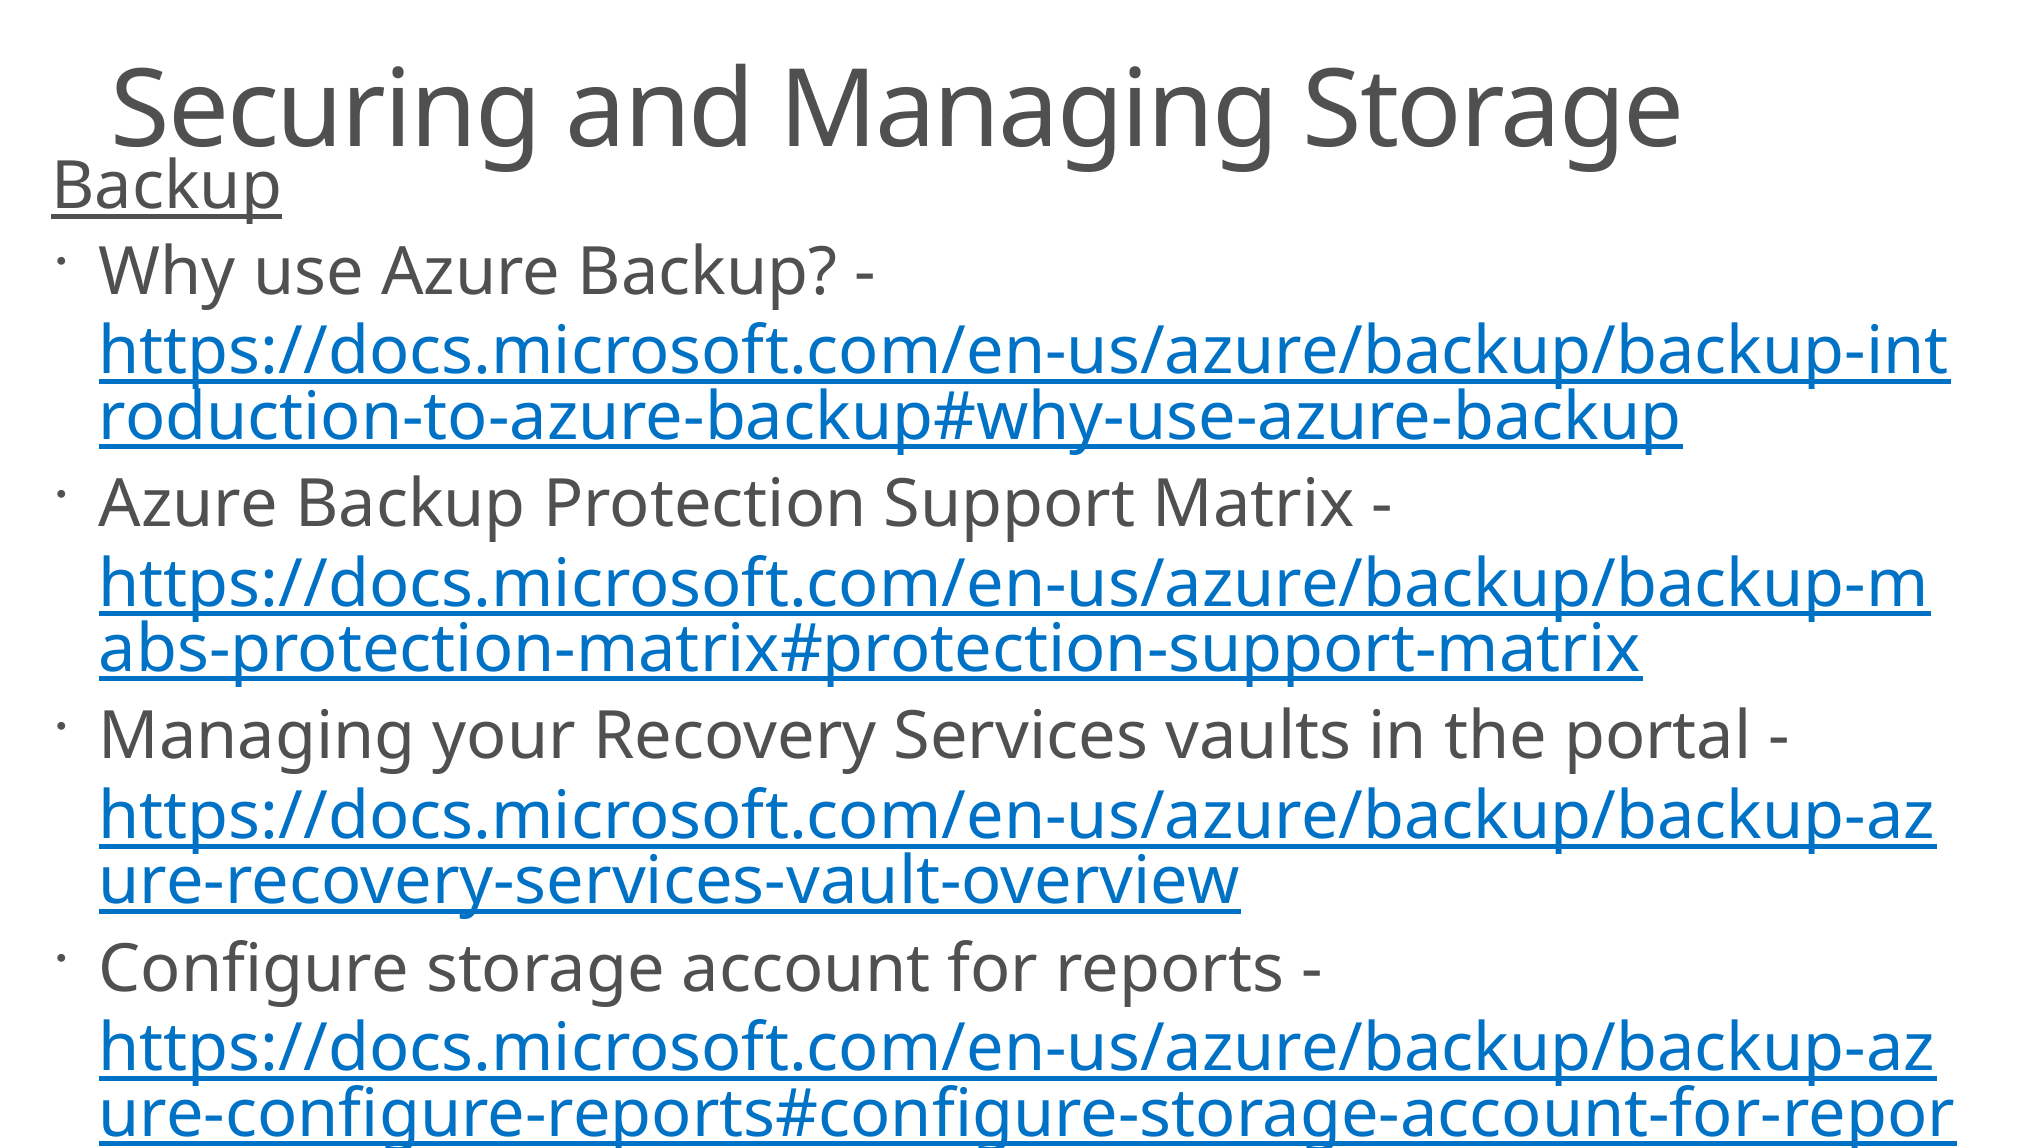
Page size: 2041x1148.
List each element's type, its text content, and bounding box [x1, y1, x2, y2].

list Backup Why use Azure Backup? - https://docs.microsoft.com/en-us/azure/backup/backup-introduction-to-azure-backup#why-use-azure-backup Azure Backup Protection Support Matrix - https://docs.microsoft.com/en-us/azure/backup/backup-mabs-protection-matrix#protection-support-matrix Managing your Recovery Services vaults in the portal - https://docs.microsoft.com/en-us/azure/backup/backup-azure-recovery-services-vault-overview Configure storage account for reports - https://docs.microsoft.com/en-us/azure/backup/backup-azure-configure-reports#configure-storage-account-for-reports [21, 127, 1991, 1094]
title Securing and Managing Storage [86, 38, 1953, 127]
